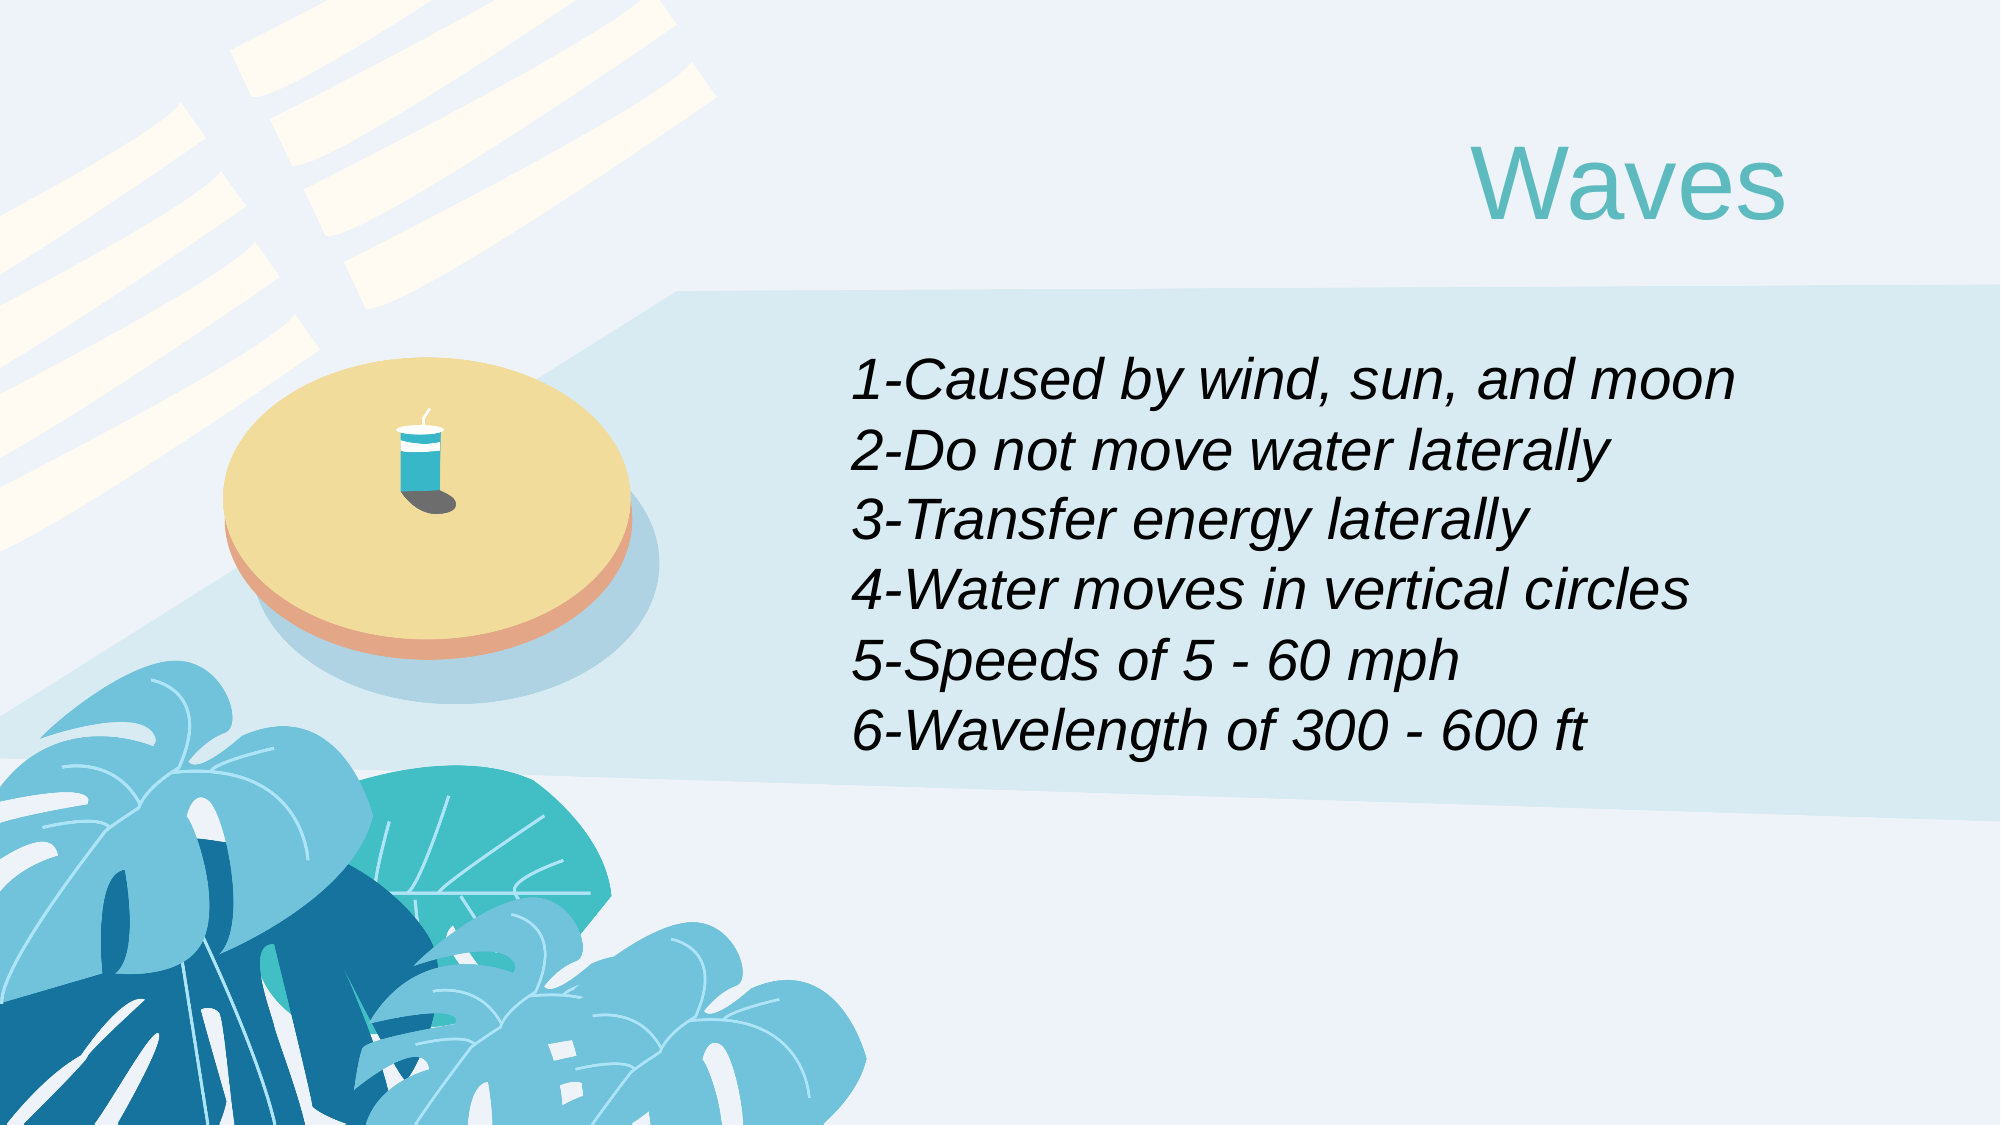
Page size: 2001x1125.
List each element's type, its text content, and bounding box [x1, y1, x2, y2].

text_box Waves [1456, 107, 1927, 249]
text_box 1-Caused by wind, sun, and moon 2-Do not move water laterally 3-Transfer energy laterally 4-Water moves in vertical circles 5-Speeds of 5 - 60 mph 6-Wavelength of 300 - 600 ft [836, 334, 1856, 765]
text_box [914, 595, 1040, 692]
text_box [916, 571, 1313, 646]
picture [0, 0, 2001, 1125]
